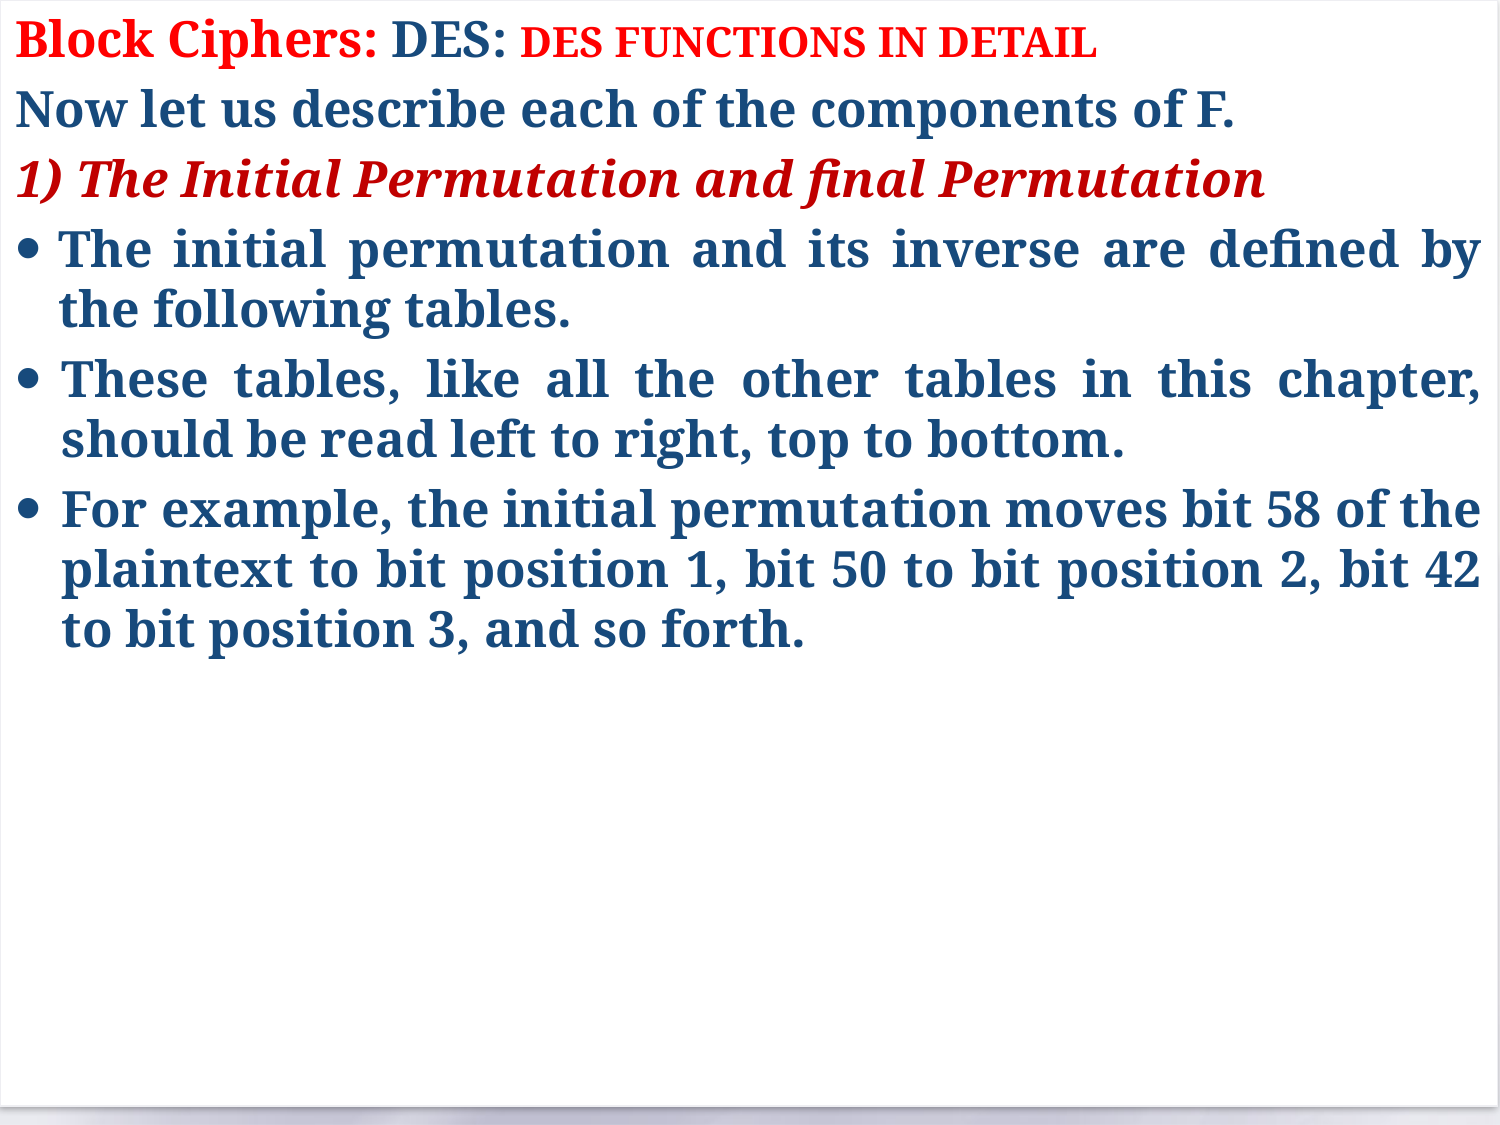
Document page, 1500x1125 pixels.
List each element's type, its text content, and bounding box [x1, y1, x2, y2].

list Block Ciphers: DES: DES FUNCTIONS IN DETAIL Now let us describe each of the components of F. 1) The Initial Permutation and final Permutation The initial permutation and its inverse are defined by the following tables. These tables, like all the other tables in this chapter, should be read left to right, top to bottom. For example, the initial permutation moves bit 58 of the plaintext to bit position 1, bit 50 to bit position 2, bit 42 to bit position 3, and so forth. [0, 0, 1498, 1107]
picture [0, 0, 1500, 1125]
